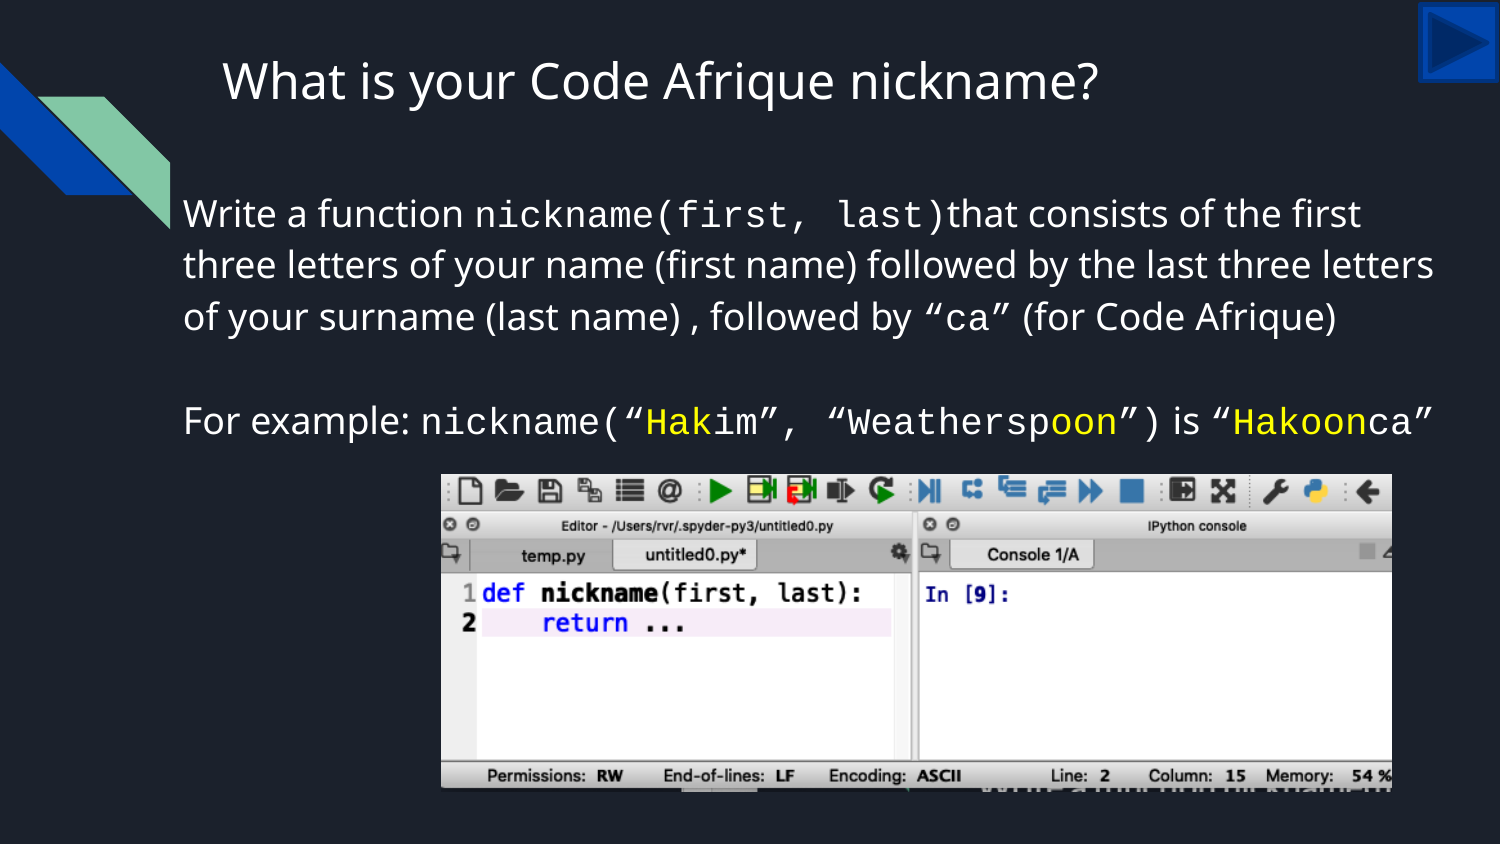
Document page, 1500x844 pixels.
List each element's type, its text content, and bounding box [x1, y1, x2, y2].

text_box [1418, 2, 1499, 83]
list Write a function nickname(first, last)that consists of the first three letters of your name (first name) followed by the last three letters of your surname (last name) , followed by “ca” (for Code Afrique) For example: nickname(“Hakim”, “Weatherspoon”) is “Hakoonca” [143, 168, 1473, 646]
title What is your Code Afrique nickname? [207, 34, 1363, 149]
picture [441, 474, 1393, 792]
